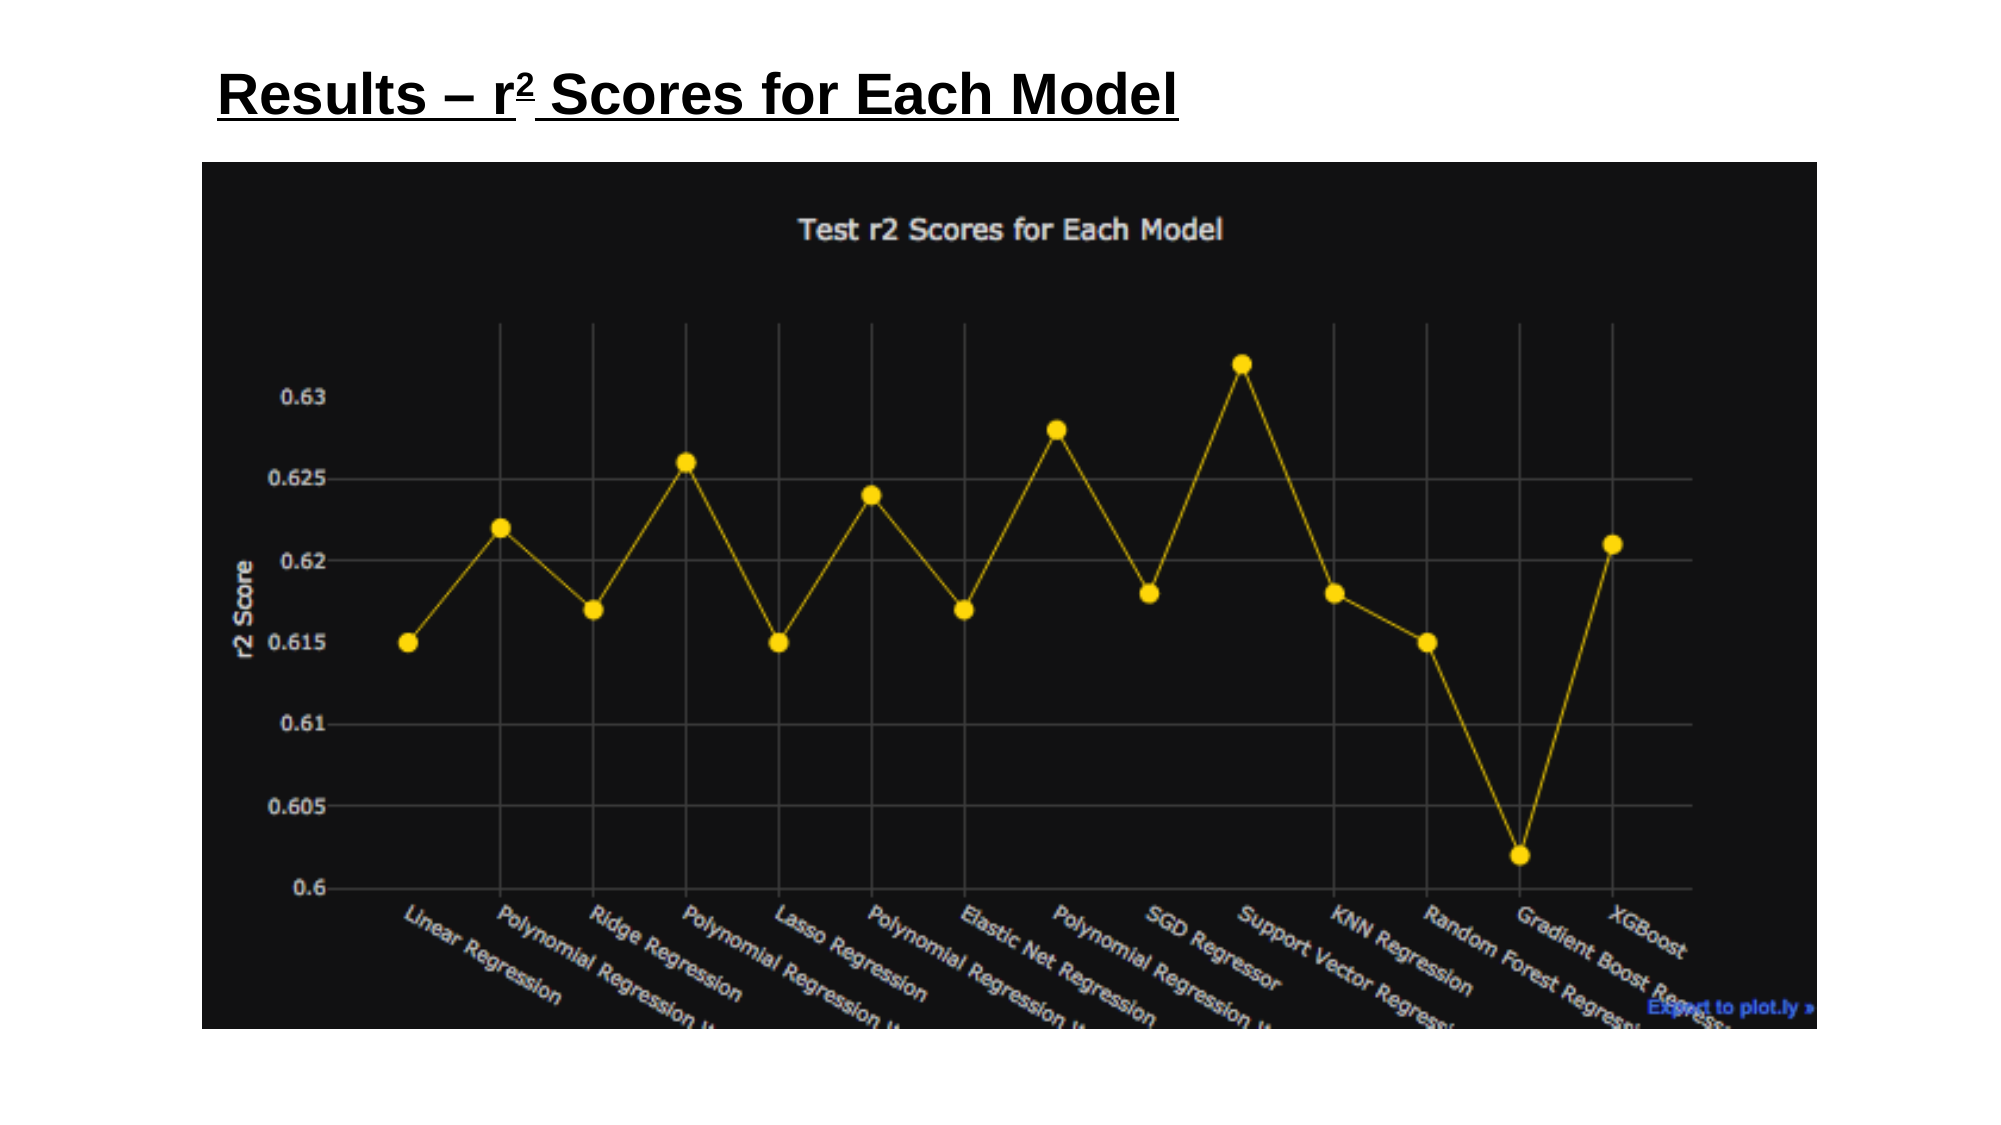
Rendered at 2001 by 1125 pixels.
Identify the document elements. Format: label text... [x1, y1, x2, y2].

picture [202, 162, 1817, 1030]
text_box Results – r2 Scores for Each Model [202, 48, 1350, 134]
